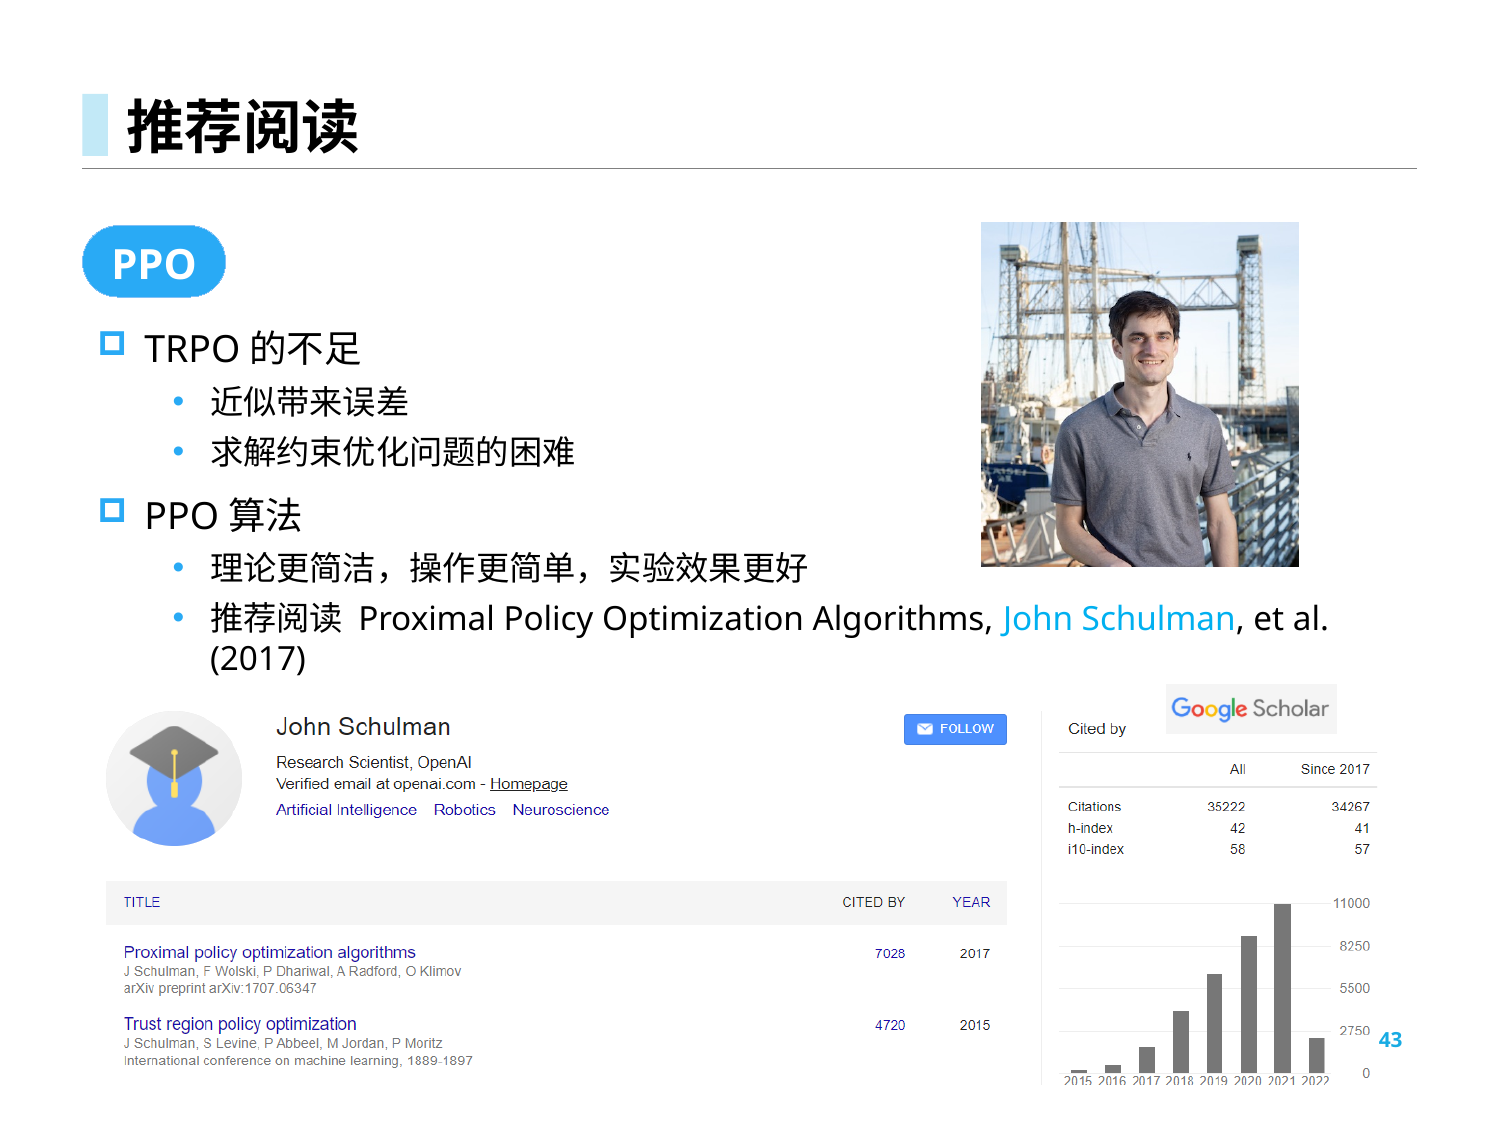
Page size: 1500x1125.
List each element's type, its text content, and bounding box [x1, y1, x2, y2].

slide_number 43 [1378, 1023, 1418, 1058]
text_box TRPO的不足 近似带来误差 求解约束优化问题的困难 PPO算法 理论更简洁，操作更简单，实验效果更好 推荐阅读 Proximal Policy Optimization Algorithms, John Schulman, et al. (2017) [82, 317, 1447, 704]
picture [981, 222, 1299, 567]
picture [99, 684, 1378, 1085]
title 推荐阅读 [111, 0, 1447, 169]
text_box PPO [82, 225, 226, 298]
